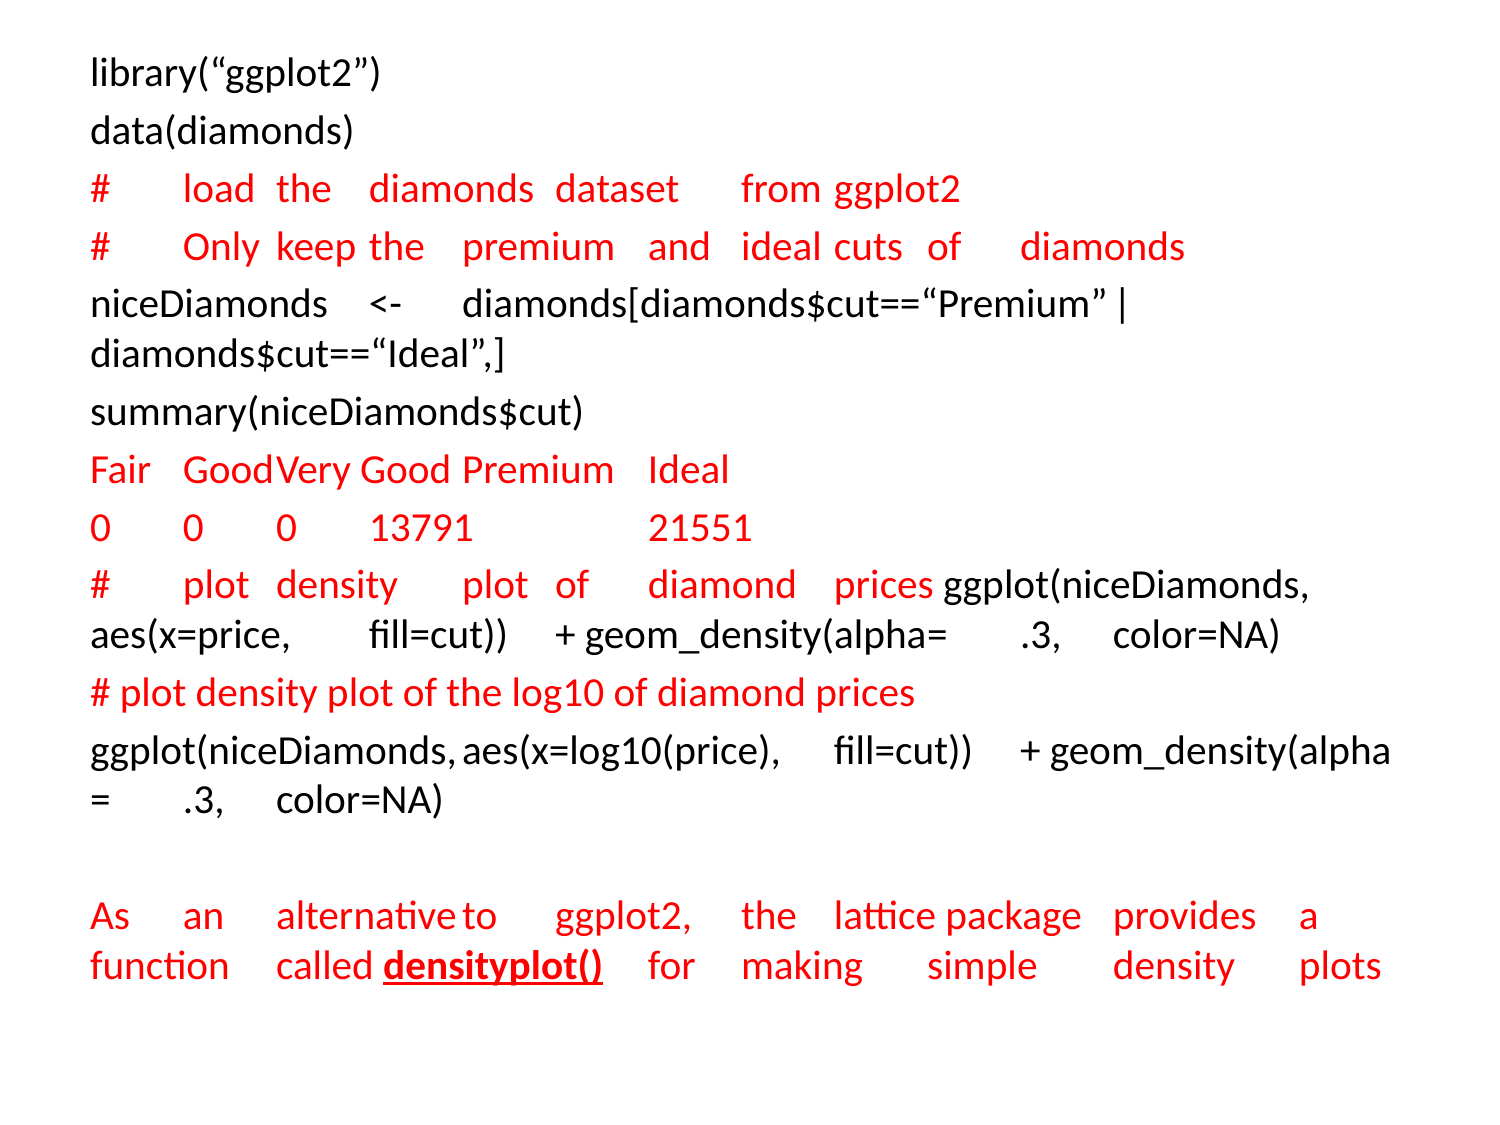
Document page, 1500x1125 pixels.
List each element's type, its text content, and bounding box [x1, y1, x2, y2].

list library(“ggplot2”) data(diamonds) # load the diamonds dataset from ggplot2 # Only keep the premium and ideal cuts of diamonds niceDiamonds <- diamonds[diamonds$cut==“Premium” | diamonds$cut==“Ideal”,] summary(niceDiamonds$cut) Fair Good Very Good Premium Ideal 0 0 0 13791 21551 # plot density plot of diamond prices ggplot(niceDiamonds, aes(x=price, fill=cut)) + geom_density(alpha = .3, color=NA) # plot density plot of the log10 of diamond prices ggplot(niceDiamonds, aes(x=log10(price), fill=cut)) + geom_density(alpha = .3, color=NA) As an alternative to ggplot2, the lattice package provides a function called densityplot() for making simple density plots [75, 37, 1425, 1075]
